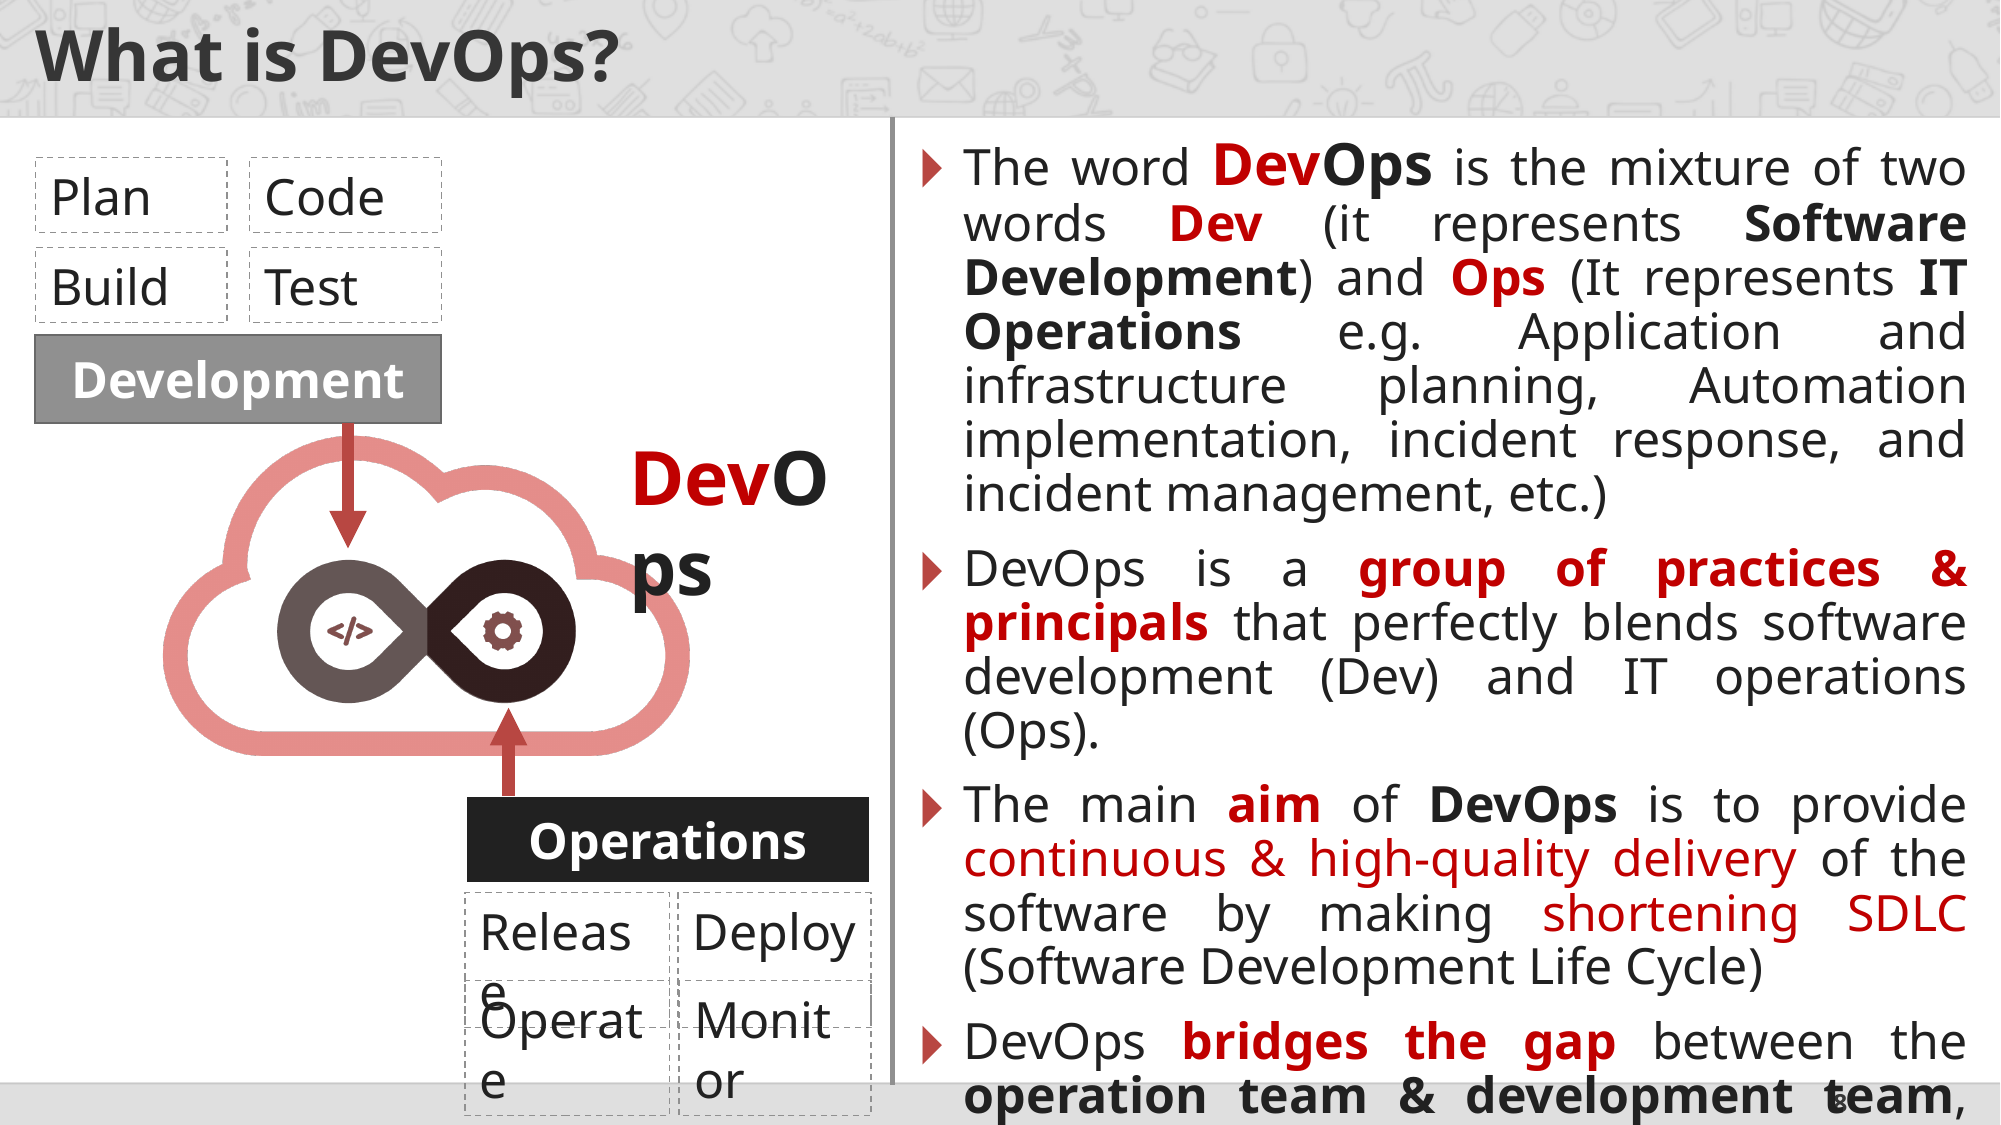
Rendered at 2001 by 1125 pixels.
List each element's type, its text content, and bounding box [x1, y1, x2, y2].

text_box Monitor [679, 980, 872, 1116]
text_box Test [249, 247, 442, 323]
text_box DevOps [614, 422, 876, 618]
title What is DevOps? [0, 0, 2000, 117]
text_box Release [464, 892, 670, 980]
text_box Plan [35, 157, 228, 233]
text_box Build [35, 247, 228, 323]
text_box The word DevOps is the mixture of two words Dev (it represents Software Development) and Ops (It represents IT Operations e.g. Application and infrastructure planning, Automation implementation, incident response, and incident management, etc.) DevOps is a group of practices & principals that perfectly blends software development (Dev) and IT operations (Ops). The main aim of DevOps is to provide continuous & high-quality delivery of the software by making shortening SDLC (Software Development Life Cycle) DevOps bridges the gap between the operation team & development team, which generally used to work in isolation with another. [905, 127, 1984, 752]
text_box Code [249, 157, 442, 233]
text_box Operate [464, 980, 670, 1116]
text_box Operations [464, 795, 872, 884]
picture [161, 435, 690, 757]
text_box Deploy [677, 892, 871, 1028]
text_box Development [35, 335, 442, 423]
